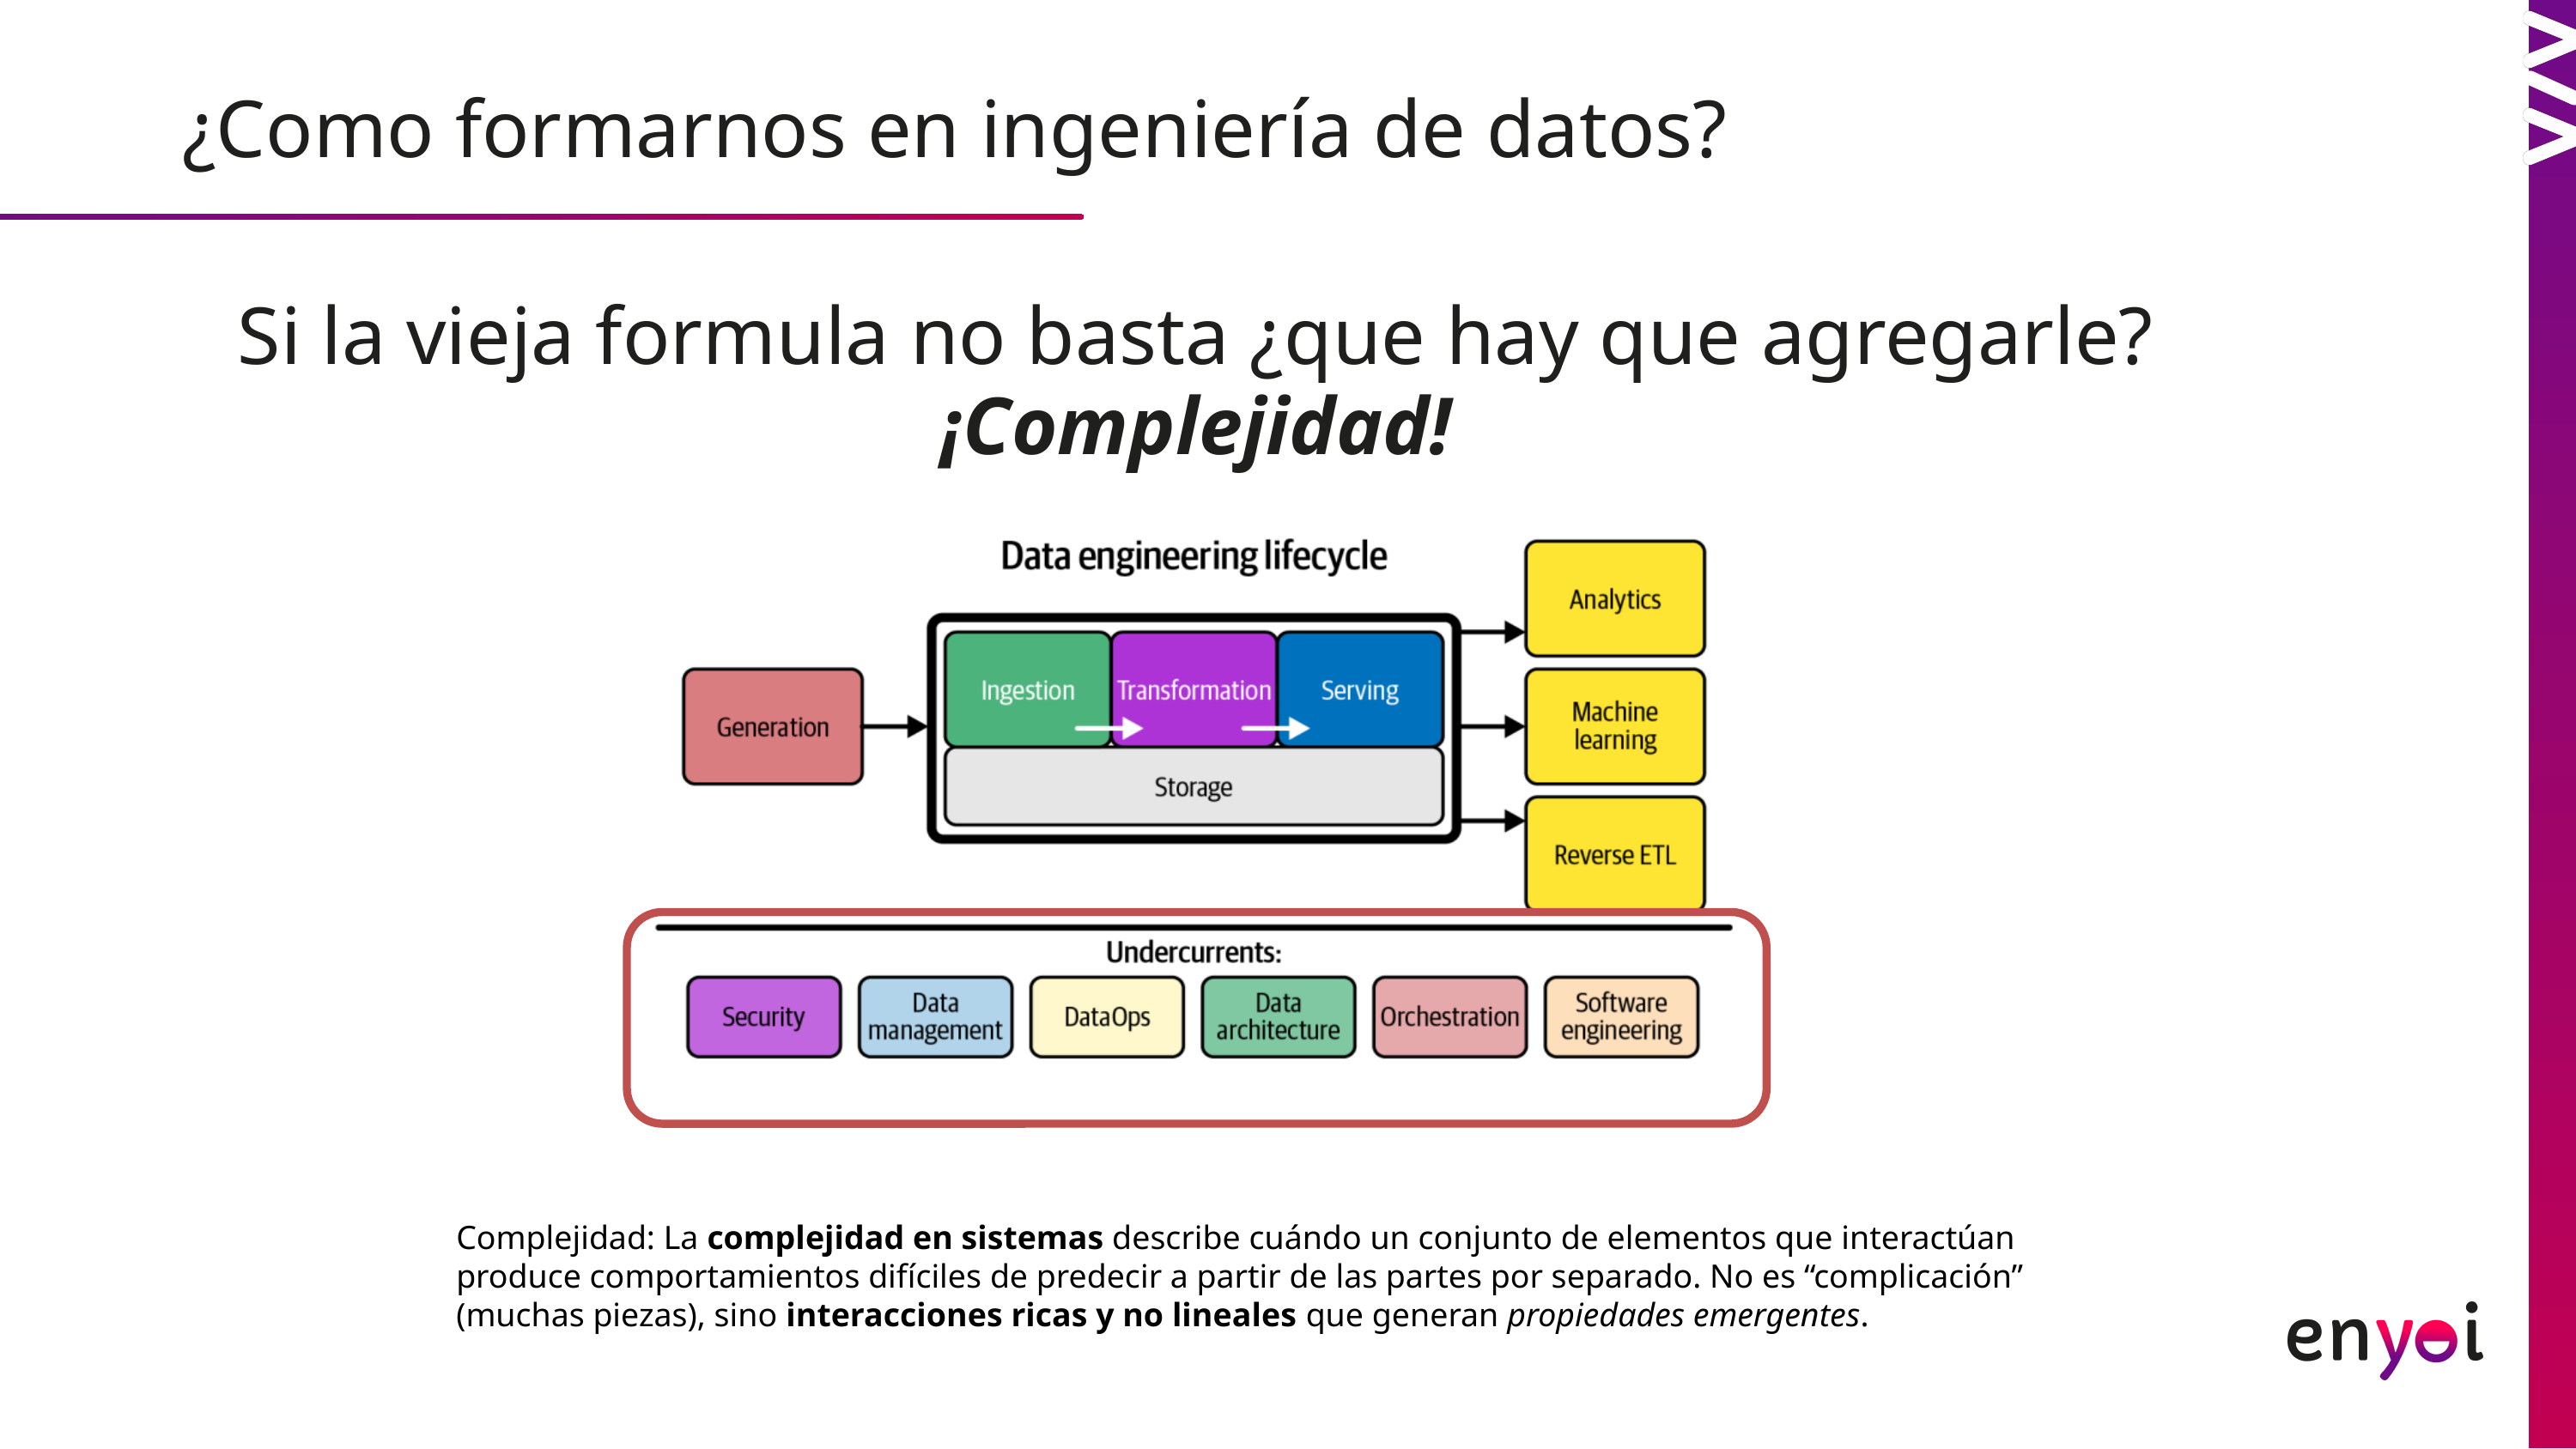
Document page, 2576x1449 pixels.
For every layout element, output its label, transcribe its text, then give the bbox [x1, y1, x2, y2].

text_box ¿Como formarnos en ingeniería de datos? [0, 82, 1996, 173]
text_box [626, 533, 1767, 1125]
text_box [310, 471, 2266, 478]
text_box Complejidad: La complejidad en sistemas describe cuándo un conjunto de elementos que interactúan produce comportamientos difíciles de predecir a partir de las partes por separado. No es “complicación” (muchas piezas), sino interacciones ricas y no lineales que generan propiedades emergentes. [443, 1210, 2081, 1340]
text_box Si la vieja formula no basta ¿que hay que agregarle? ¡Complejidad! [53, 290, 2340, 471]
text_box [2520, 0, 2576, 1449]
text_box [0, 213, 1084, 221]
text_box [2287, 1301, 2483, 1380]
